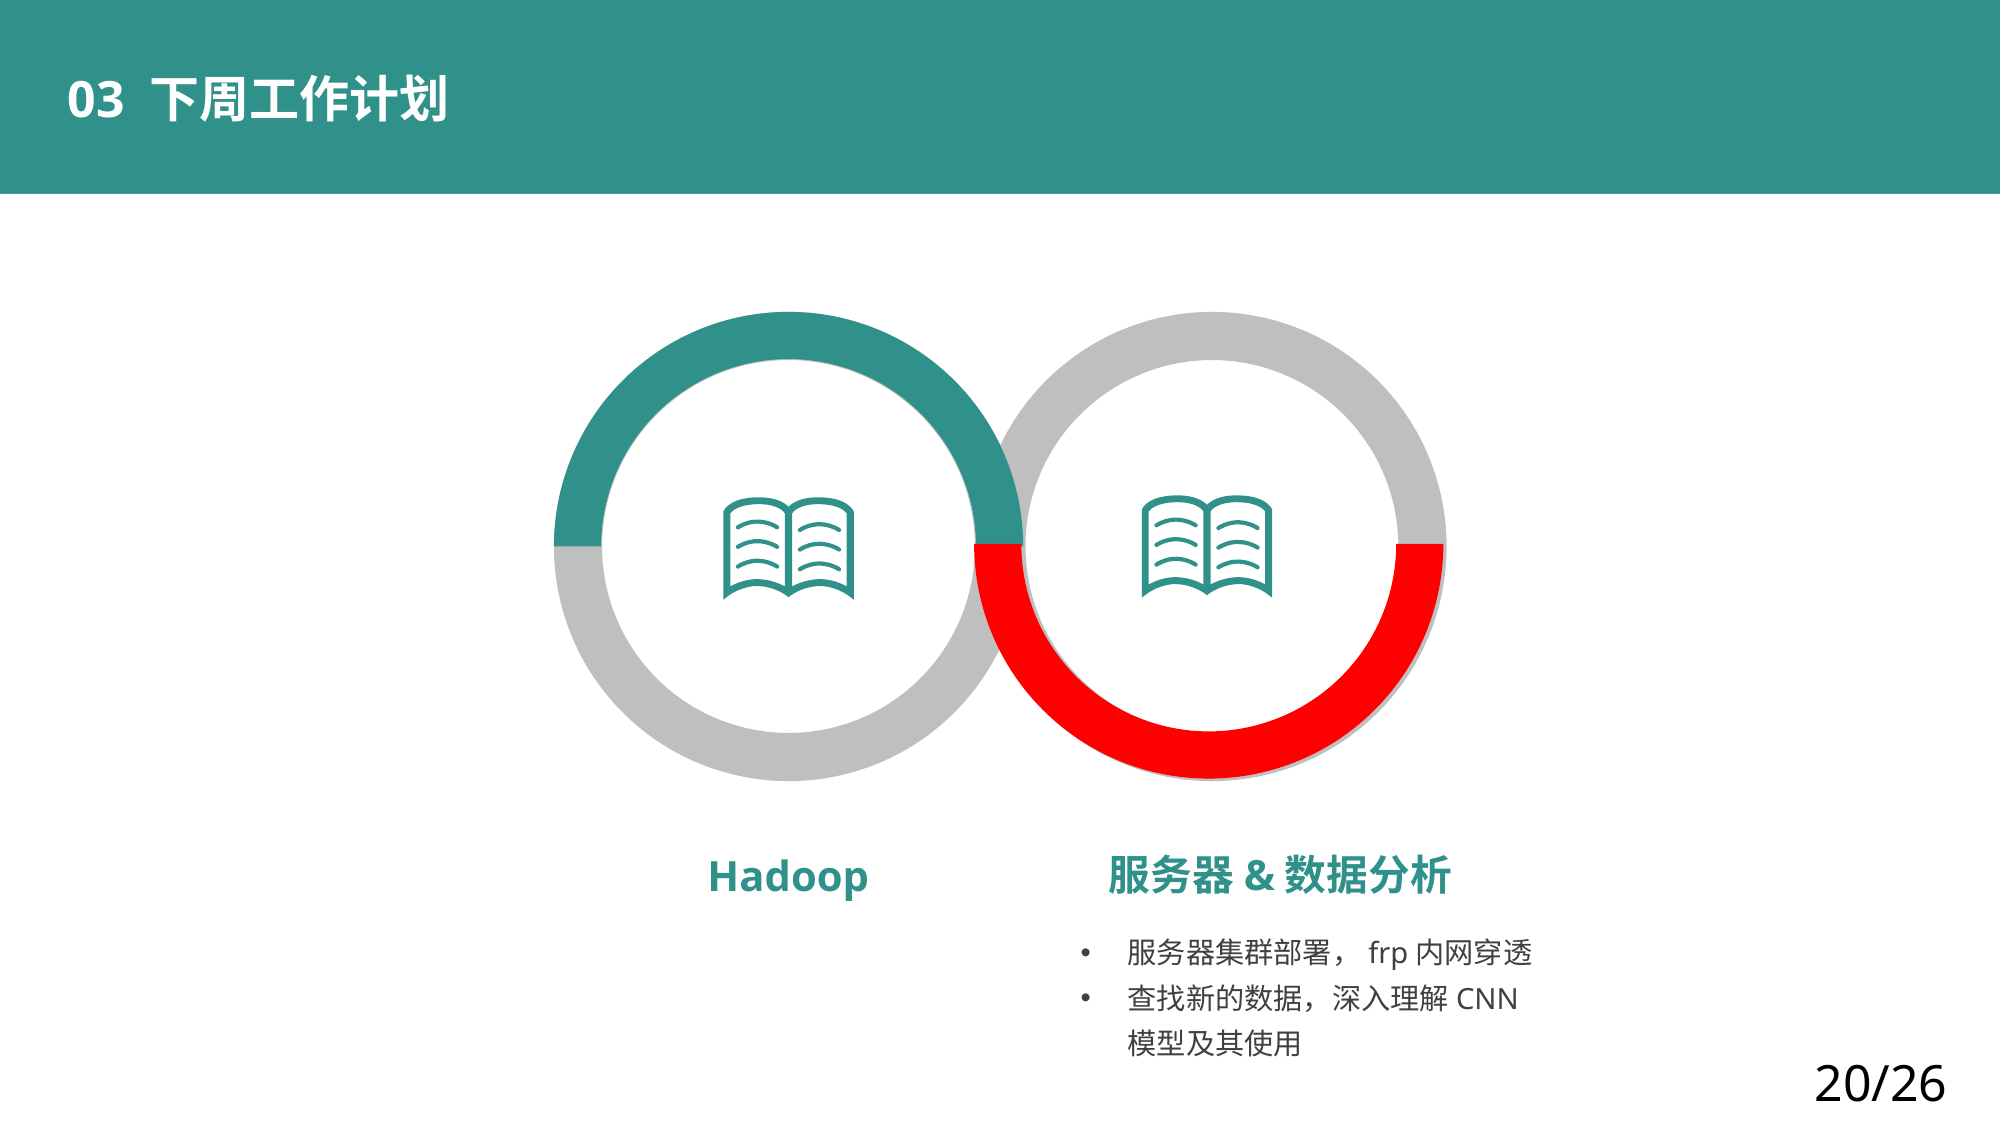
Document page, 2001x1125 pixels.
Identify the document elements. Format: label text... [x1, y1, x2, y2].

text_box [723, 497, 854, 600]
text_box [973, 542, 1445, 780]
text_box Hadoop [692, 827, 885, 908]
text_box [1141, 495, 1273, 598]
text_box [552, 515, 999, 783]
text_box [552, 310, 1025, 548]
text_box [1000, 310, 1448, 783]
text_box 服务器&数据分析 [1093, 825, 1467, 906]
list 03 下周工作计划 [52, 41, 924, 162]
text_box 服务器集群部署，frp内网穿透 查找新的数据，深入理解CNN模型及其使用 [1065, 916, 1548, 1114]
text_box 20/26 [1799, 1026, 1976, 1120]
